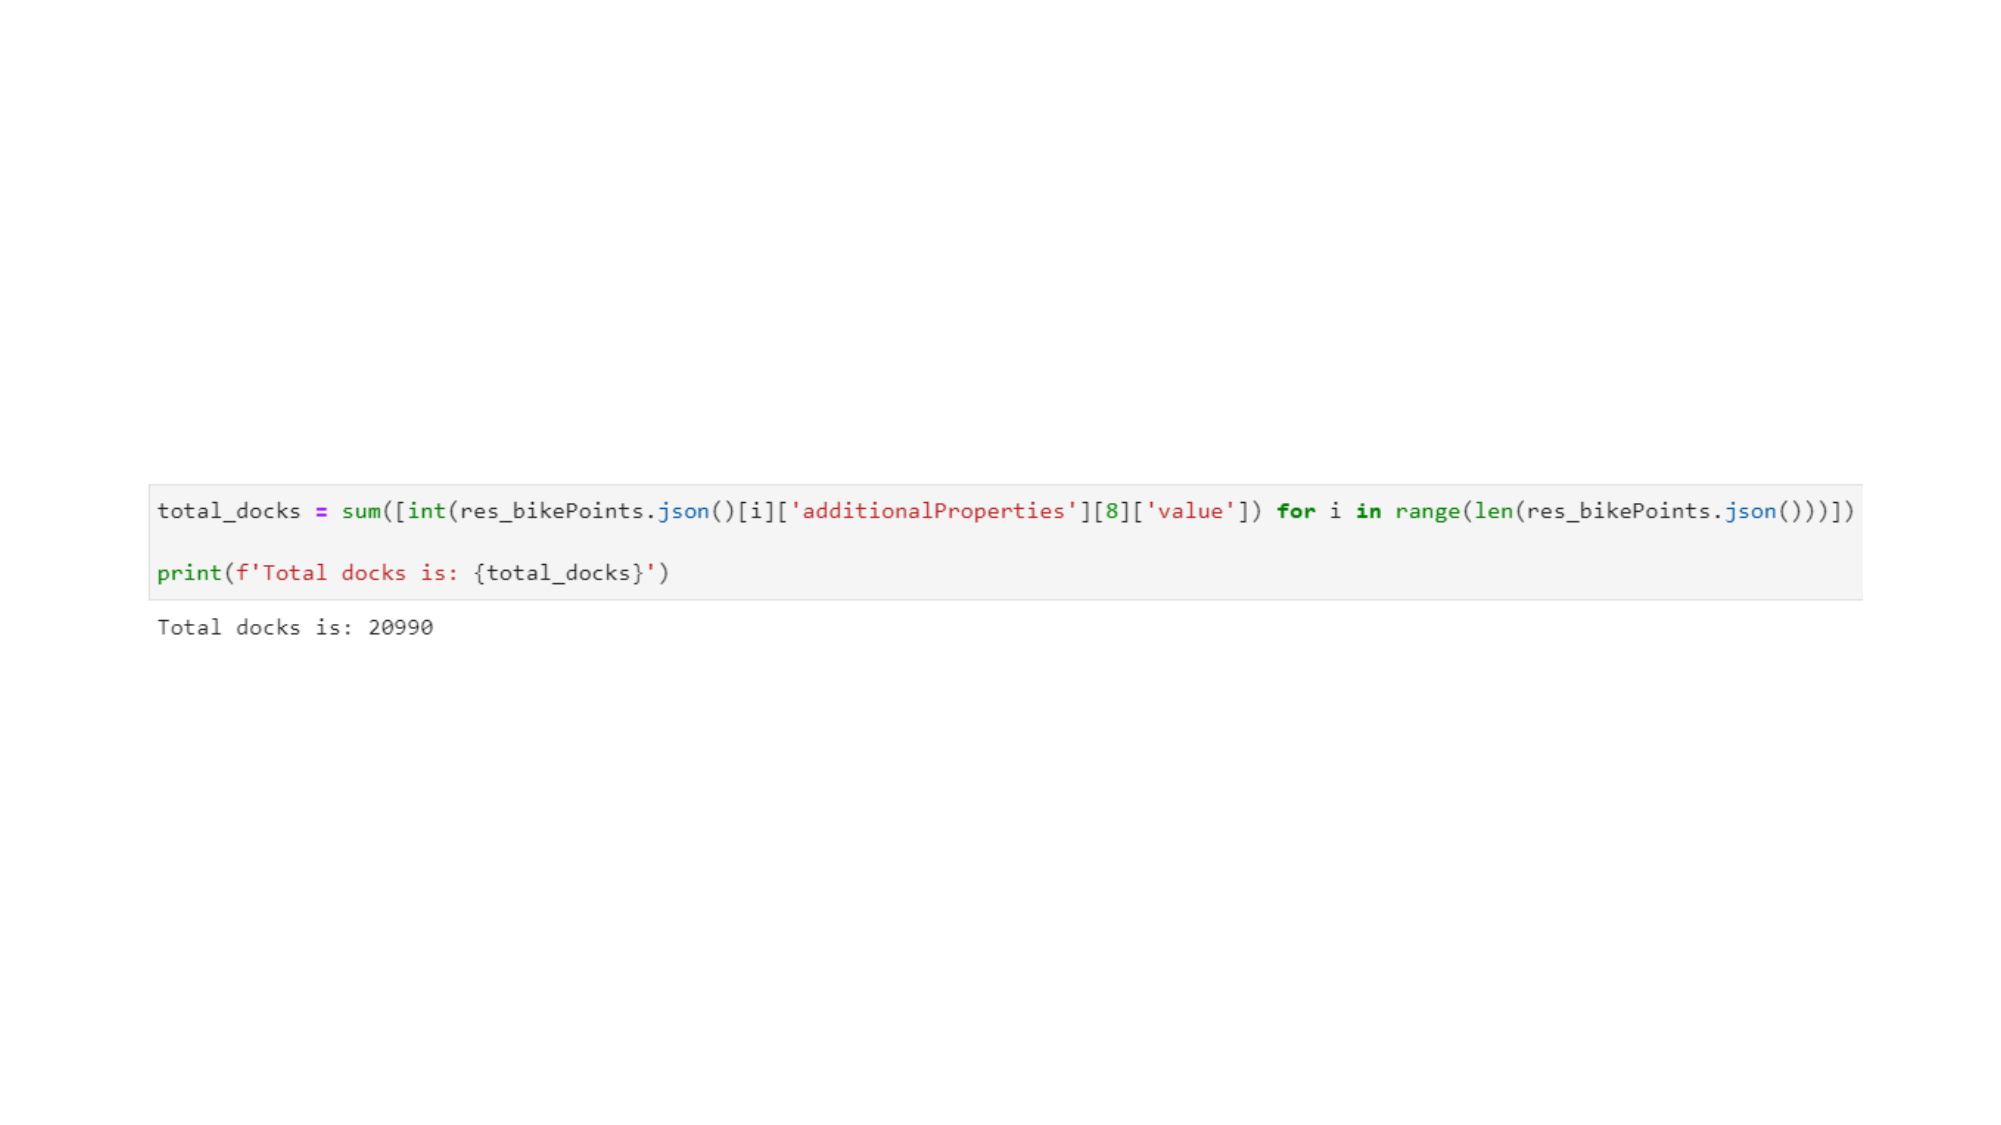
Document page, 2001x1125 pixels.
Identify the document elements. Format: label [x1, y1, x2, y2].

list [137, 474, 1863, 651]
